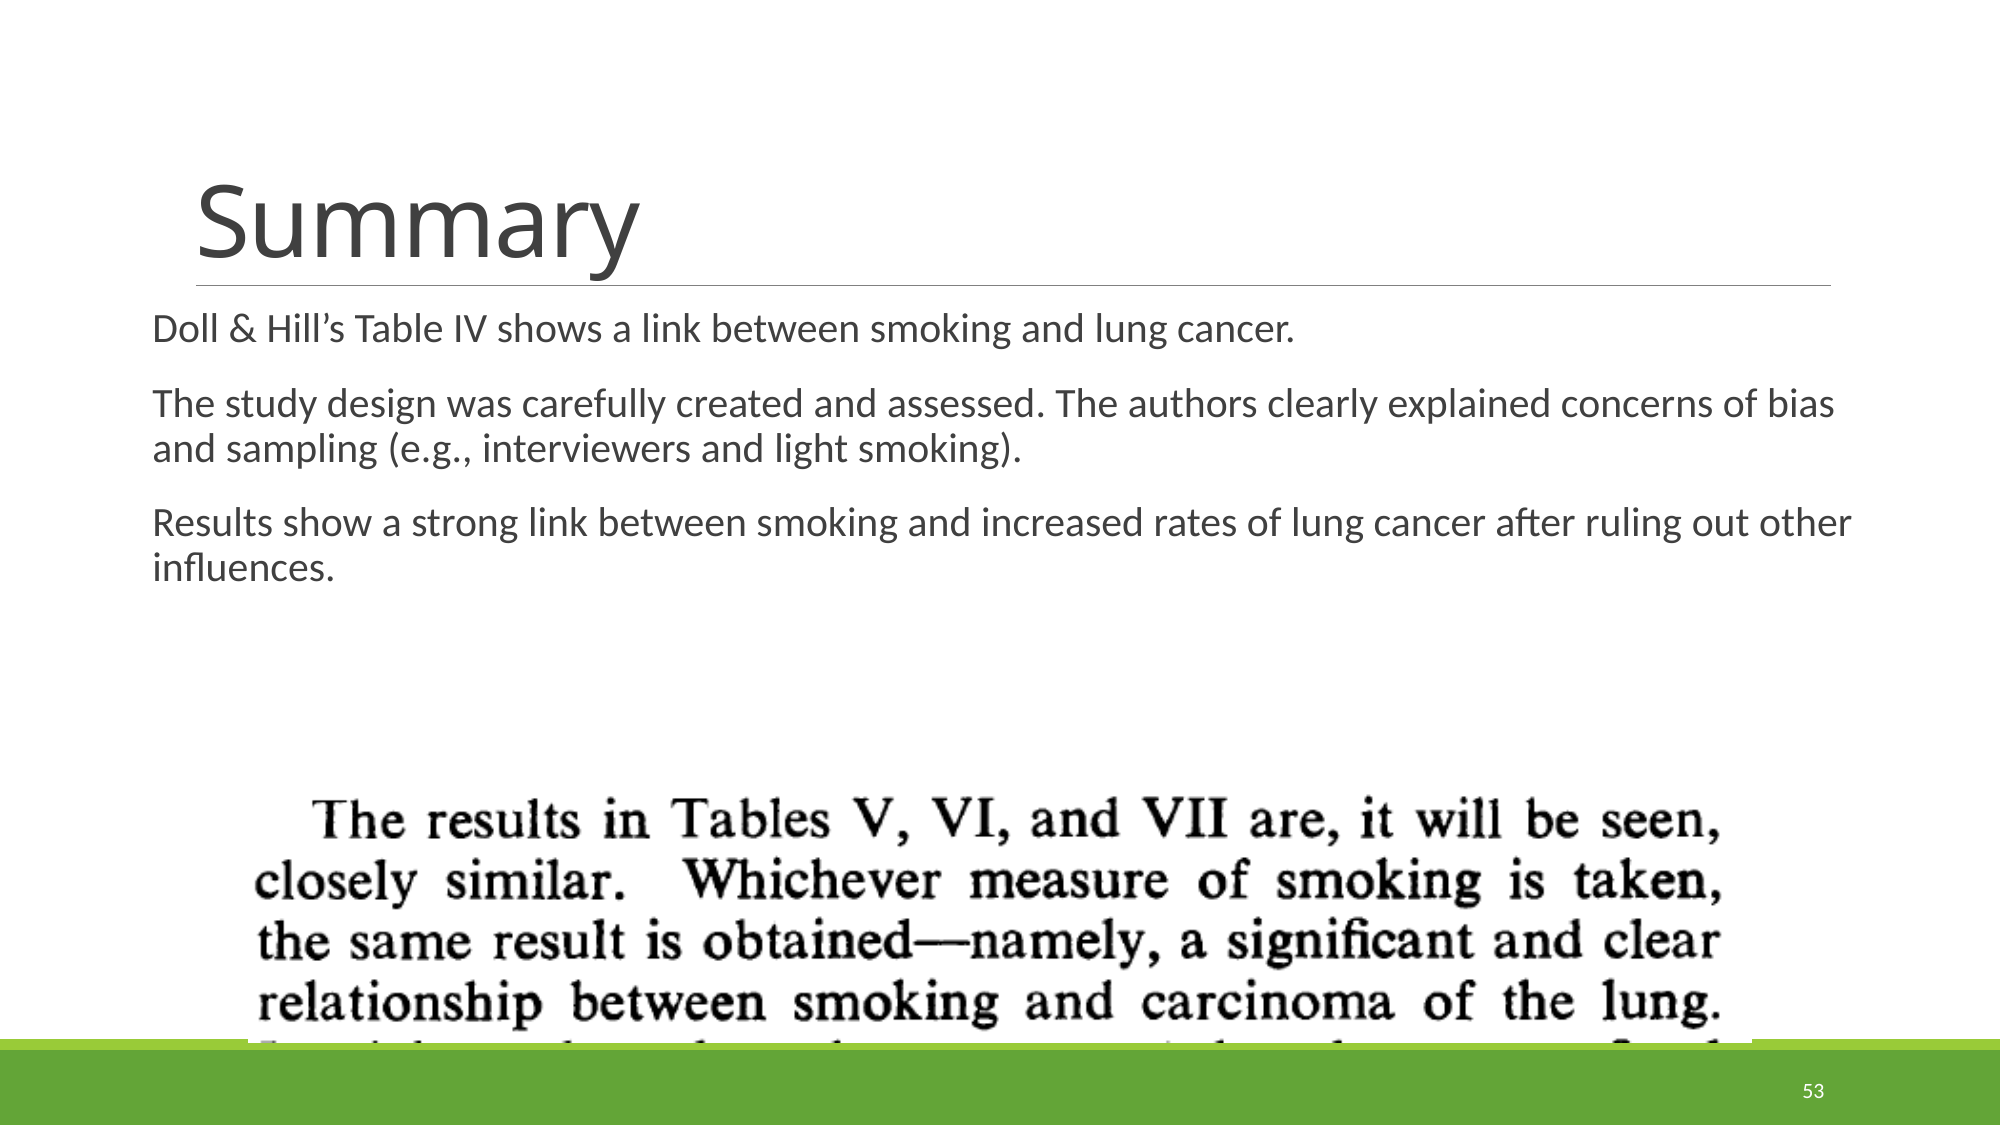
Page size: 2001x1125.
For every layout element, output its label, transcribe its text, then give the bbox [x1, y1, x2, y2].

title Summary [180, 47, 1830, 285]
slide_number 53 [1624, 1059, 1840, 1120]
list Doll & Hill’s Table IV shows a link between smoking and lung cancer. The study design was carefully created and assessed. The authors clearly explained concerns of bias and sampling (e.g., interviewers and light smoking). Results show a strong link between smoking and increased rates of lung cancer after ruling out other influences. [137, 299, 1863, 1087]
picture [248, 775, 1752, 1044]
